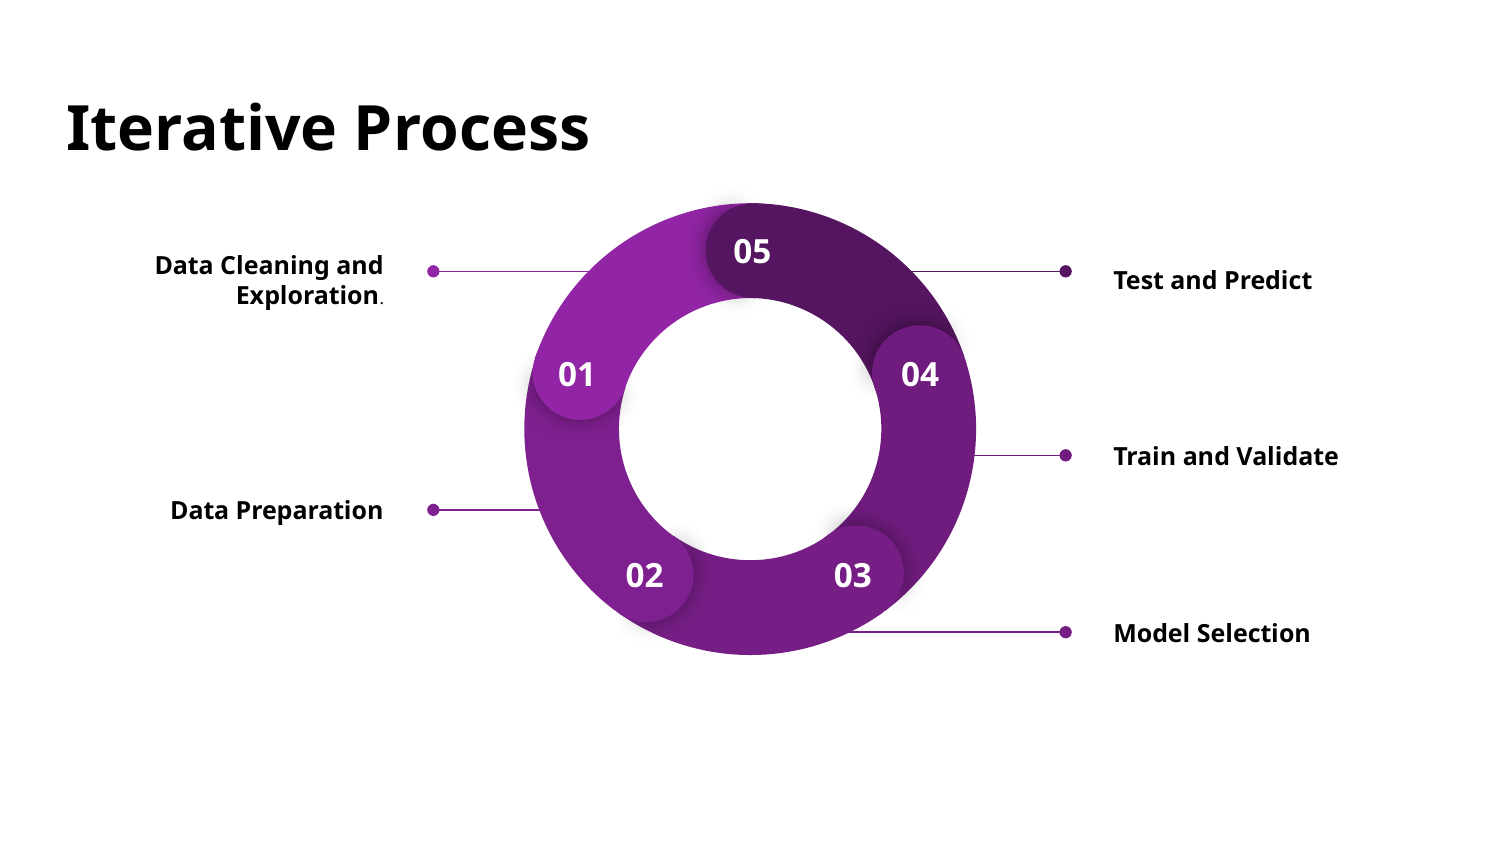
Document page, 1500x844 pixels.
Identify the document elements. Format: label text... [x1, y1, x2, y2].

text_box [50, 433, 421, 586]
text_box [426, 107, 1071, 750]
title Iterative Process [51, 72, 1449, 176]
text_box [1074, 203, 1448, 356]
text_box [1074, 379, 1448, 532]
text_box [1074, 556, 1448, 709]
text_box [50, 203, 421, 356]
